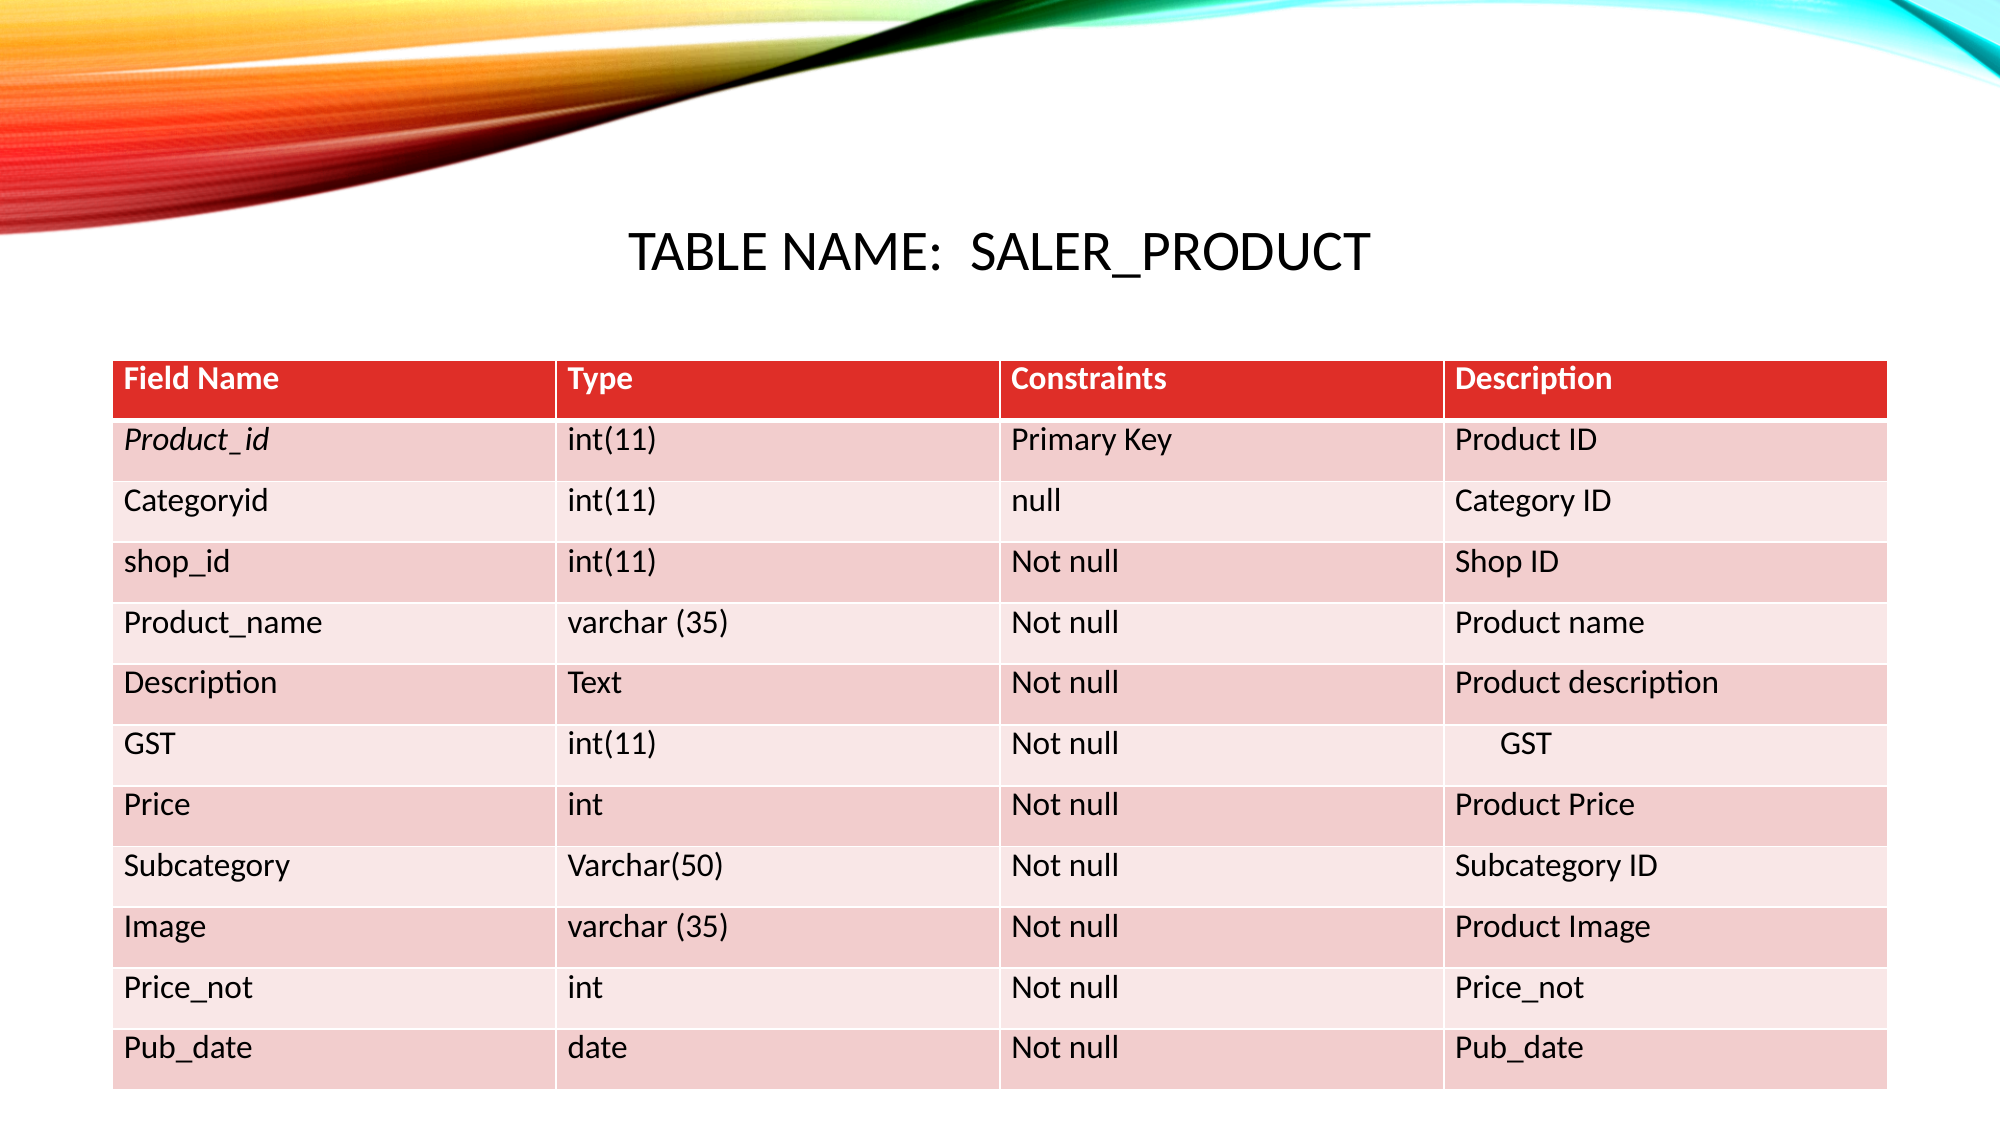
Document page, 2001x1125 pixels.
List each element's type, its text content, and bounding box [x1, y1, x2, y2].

table_cell Product Price [1445, 787, 1887, 846]
table_cell Product_id [113, 423, 555, 481]
table_header Field Name [113, 361, 555, 418]
table_cell int [557, 787, 999, 846]
table_cell Pub_date [1445, 1030, 1887, 1089]
table_cell Price_not [1445, 969, 1887, 1028]
table_cell Not null [1001, 787, 1443, 846]
table_cell Product description [1445, 665, 1887, 724]
table_cell Image [113, 908, 555, 967]
table_cell Subcategory [113, 847, 555, 906]
table_cell Not null [1001, 543, 1443, 602]
table_cell Not null [1001, 665, 1443, 724]
table_cell varchar (35) [557, 908, 999, 967]
table_cell int [557, 969, 999, 1028]
table_cell Price_not [113, 969, 555, 1028]
table_cell Product name [1445, 604, 1887, 663]
table_cell Pub_date [113, 1030, 555, 1089]
table_cell int(11) [557, 726, 999, 785]
table_cell Not null [1001, 969, 1443, 1028]
table_header Constraints [1001, 361, 1443, 418]
table_header Type [557, 361, 999, 418]
table_cell shop_id [113, 543, 555, 602]
table_cell Not null [1001, 1030, 1443, 1089]
table_cell Categoryid [113, 482, 555, 541]
table_cell date [557, 1030, 999, 1089]
table_cell null [1001, 482, 1443, 541]
table_cell int(11) [557, 482, 999, 541]
table_cell Product_name [113, 604, 555, 663]
table_cell Product Image [1445, 908, 1887, 967]
table_cell varchar (35) [557, 604, 999, 663]
table_cell Not null [1001, 726, 1443, 785]
table_header Description [1445, 361, 1887, 418]
table_cell Not null [1001, 908, 1443, 967]
table_cell Description [113, 665, 555, 724]
table_cell Varchar(50) [557, 847, 999, 906]
table_cell Subcategory ID [1445, 847, 1887, 906]
table_cell Shop ID [1445, 543, 1887, 602]
picture [0, 0, 2000, 237]
table_cell GST [1445, 726, 1887, 785]
table_cell Product ID [1445, 423, 1887, 481]
table_cell Price [113, 787, 555, 846]
table_cell Text [557, 665, 999, 724]
table_cell int(11) [557, 543, 999, 602]
table_cell int(11) [557, 423, 999, 481]
table_cell Category ID [1445, 482, 1887, 541]
title Table name: saler_product [610, 192, 1390, 359]
table_cell GST [113, 726, 555, 785]
table_cell Not null [1001, 604, 1443, 663]
table_cell Primary Key [1001, 423, 1443, 481]
table_cell Not null [1001, 847, 1443, 906]
